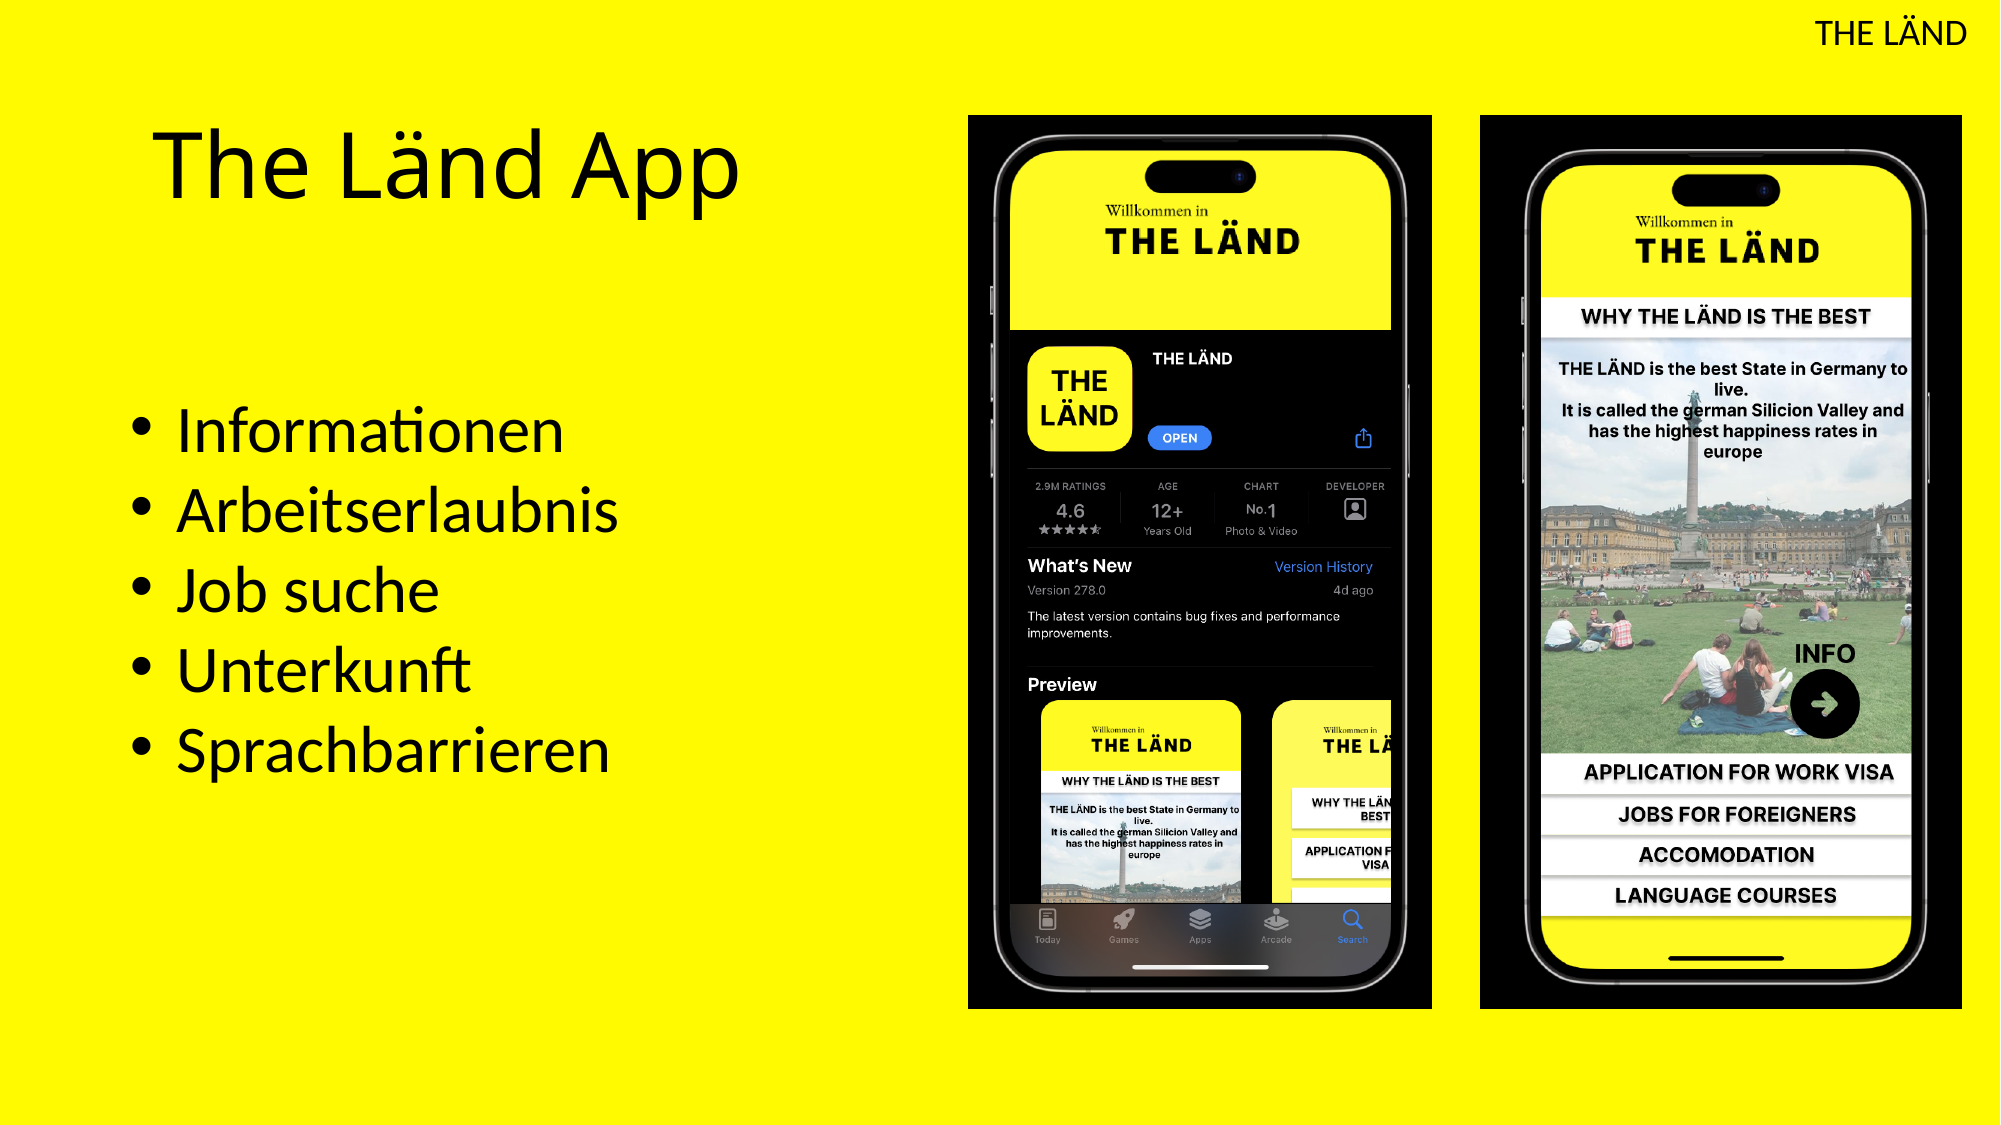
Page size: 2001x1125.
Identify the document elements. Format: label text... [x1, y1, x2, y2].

picture [1480, 115, 1962, 1009]
text_box Informationen Arbeitserlaubnis Job suche Unterkunft Sprachbarrieren [115, 378, 968, 793]
picture [968, 115, 1432, 1009]
title The Länd App [137, 59, 1863, 278]
